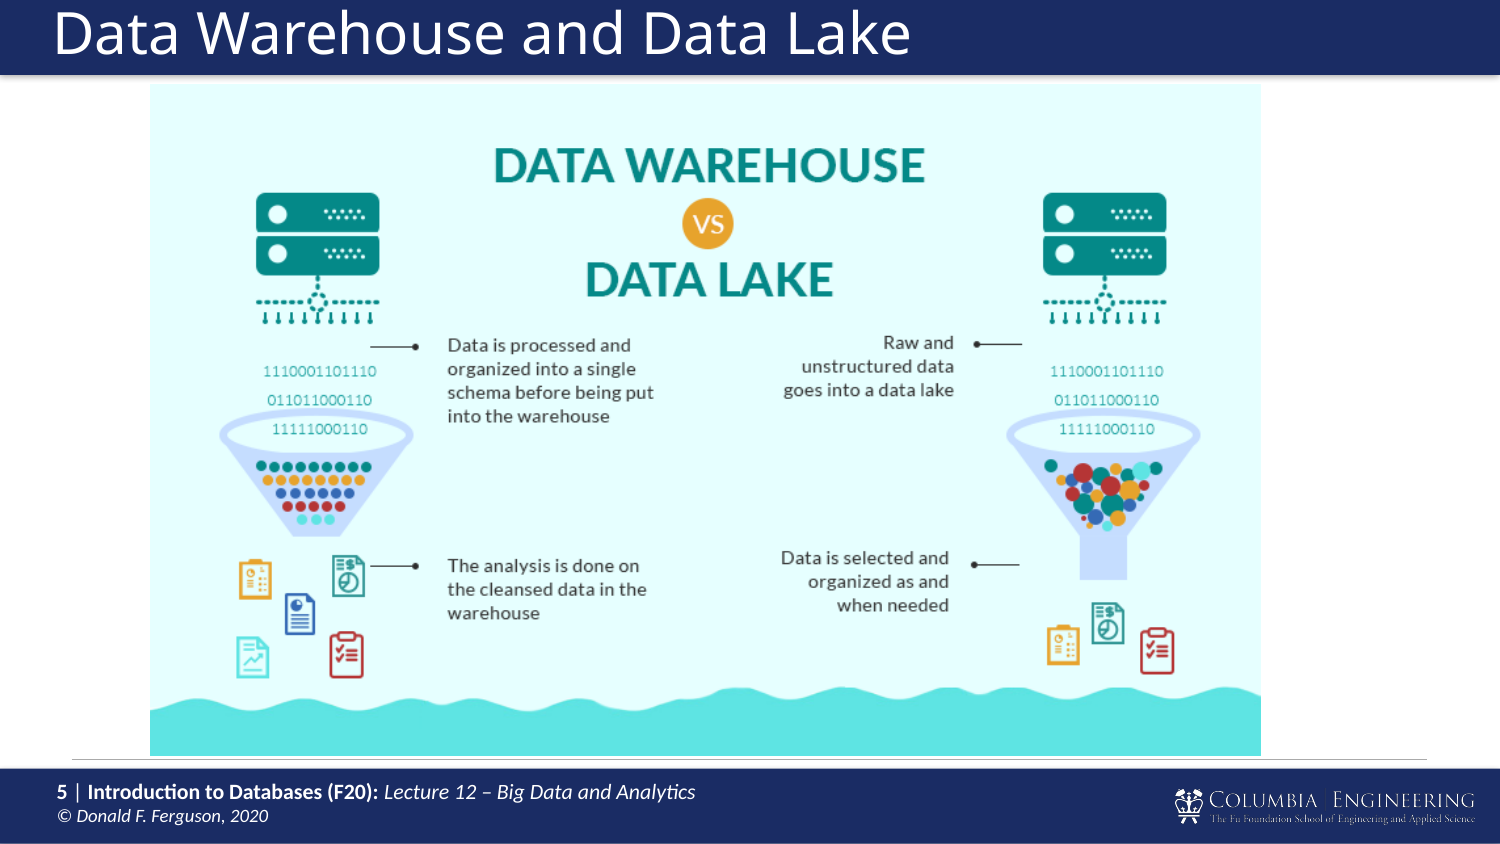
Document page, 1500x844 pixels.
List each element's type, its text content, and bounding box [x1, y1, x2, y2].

picture [149, 84, 1261, 756]
title Data Warehouse and Data Lake [37, 0, 1396, 61]
